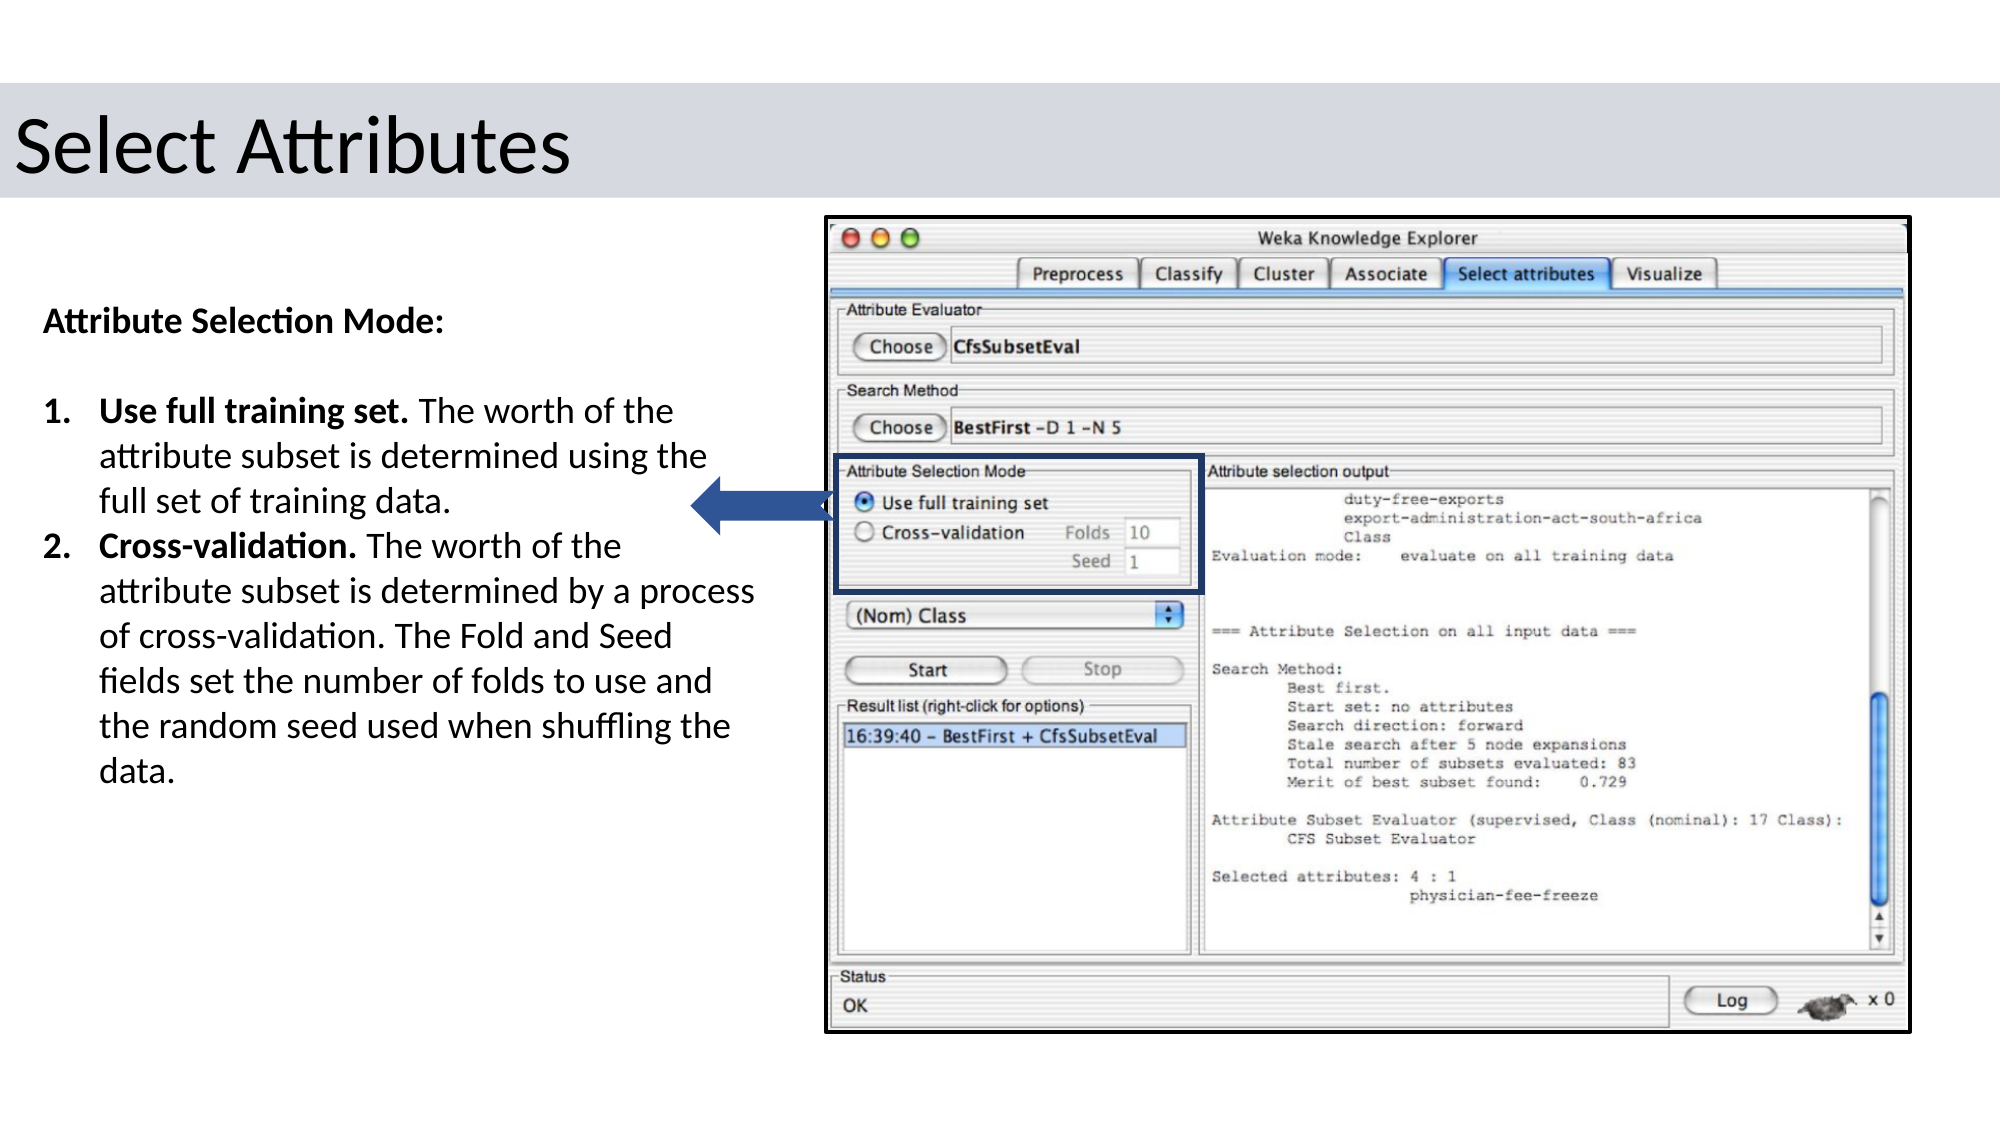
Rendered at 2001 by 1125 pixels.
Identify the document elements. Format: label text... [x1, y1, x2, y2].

picture [828, 219, 1908, 1030]
text_box Attribute Selection Mode: Use full training set. The worth of the attribute subset is determined using the full set of training data. Cross-validation. The worth of the attribute subset is determined by a process of cross-validation. The Fold and Seed fields set the number of folds to use and the random seed used when shuffling the data. [28, 288, 778, 799]
text_box [690, 475, 828, 536]
text_box Select Attributes [0, 82, 2000, 198]
